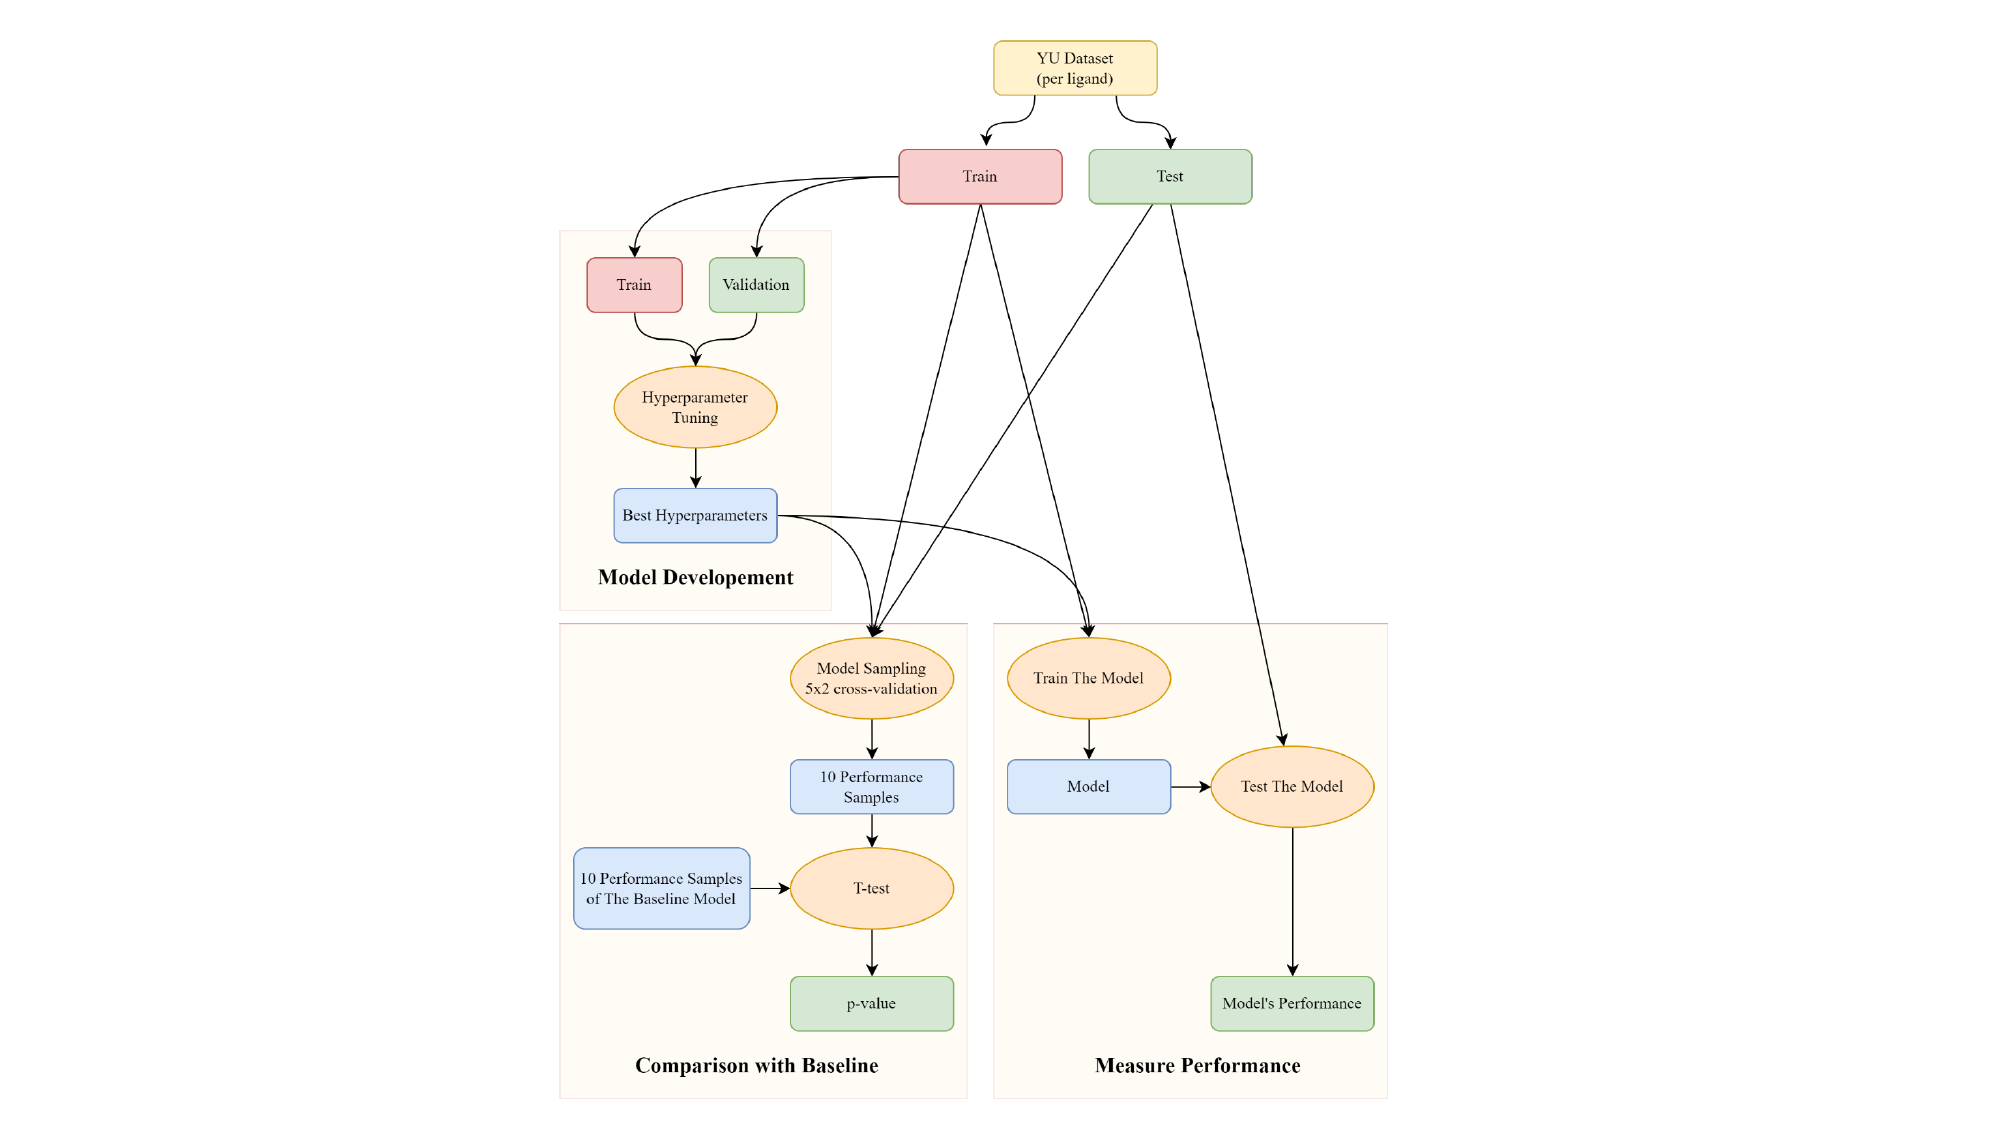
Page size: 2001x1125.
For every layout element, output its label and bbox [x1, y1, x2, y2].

picture [559, 40, 1388, 1099]
